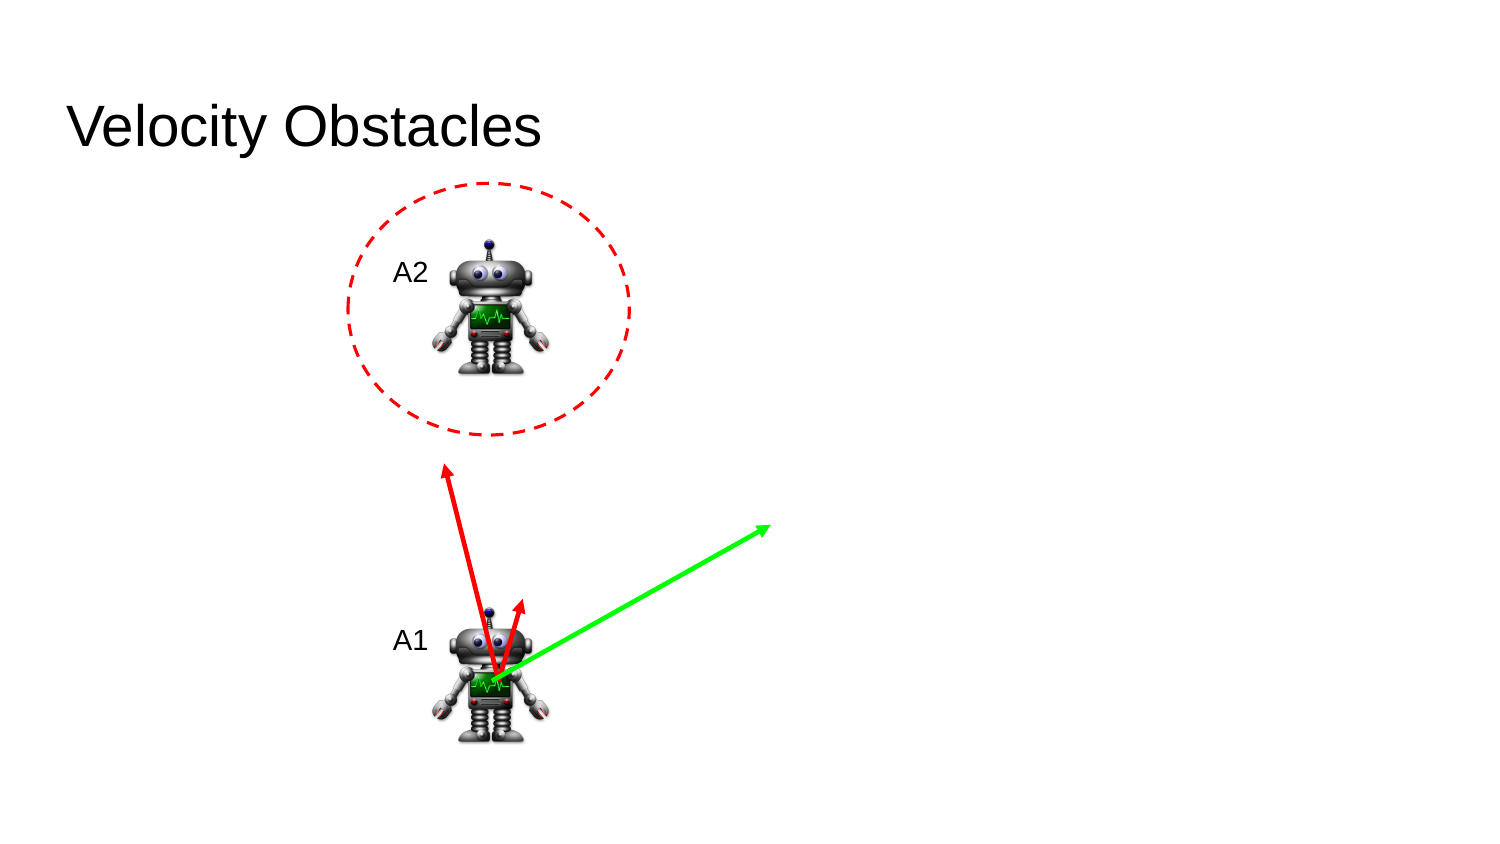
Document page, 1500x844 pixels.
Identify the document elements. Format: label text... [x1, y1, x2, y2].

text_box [443, 463, 499, 682]
picture [430, 606, 552, 746]
text_box [348, 183, 630, 436]
title Velocity Obstacles [51, 72, 1449, 167]
picture [430, 238, 552, 379]
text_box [491, 524, 772, 682]
text_box A1 [377, 606, 430, 684]
